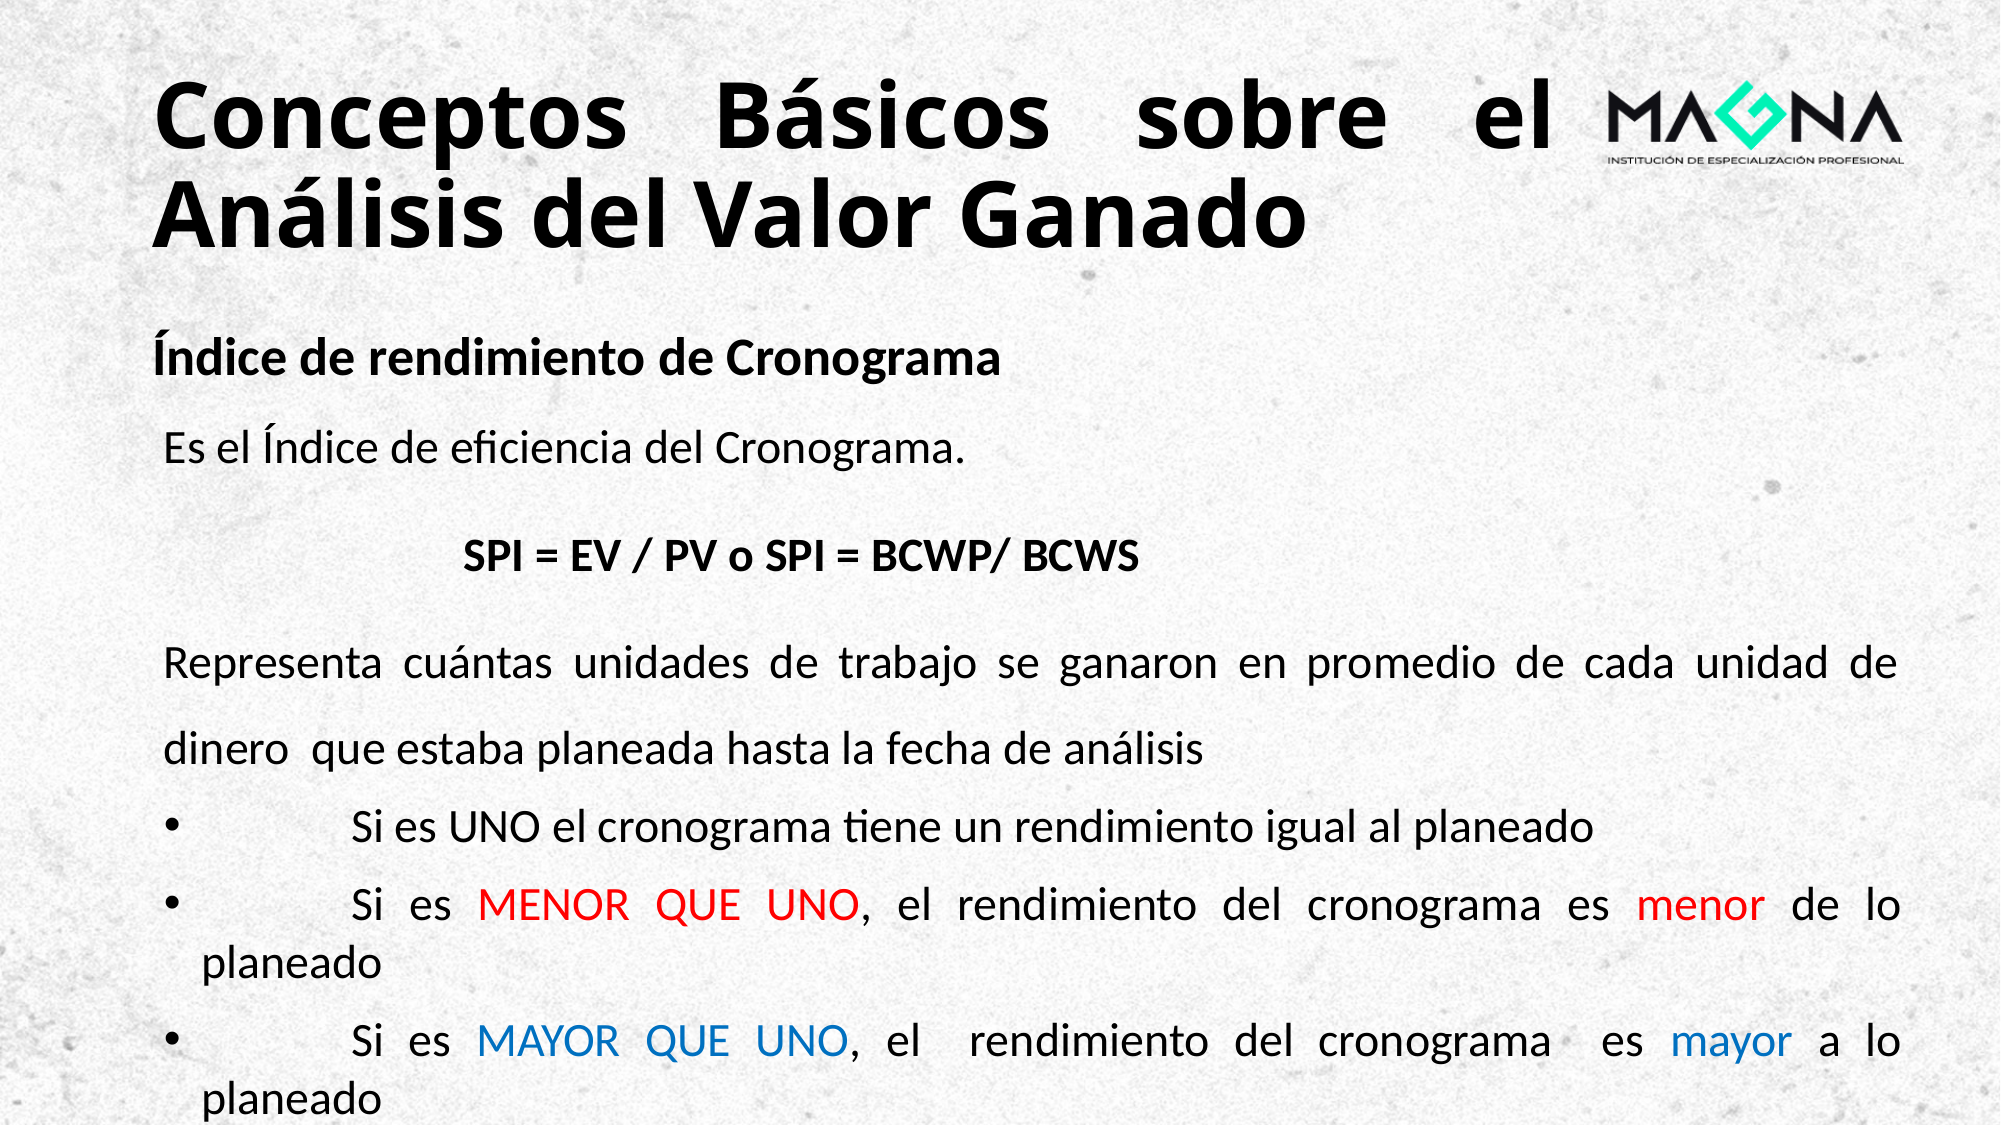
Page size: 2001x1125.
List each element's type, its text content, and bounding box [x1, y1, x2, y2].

text_box Índice de rendimiento de Cronograma [137, 281, 1191, 394]
picture [0, 0, 2001, 1125]
title Conceptos Básicos sobre el Análisis del Valor Ganado [137, 59, 1572, 278]
text_box Es el Índice de eficiencia del Cronograma. SPI = EV / PV o SPI = BCWP/ BCWS Representa cuántas unidades de trabajo se ganaron en promedio de cada unidad de dinero que estaba planeada hasta la fecha de análisis Si es UNO el cronograma tiene un rendimiento igual al planeado Si es MENOR QUE UNO, el rendimiento del cronograma es menor de lo planeado Si es MAYOR QUE UNO, el rendimiento del cronograma es mayor a lo planeado [143, 367, 1922, 1045]
